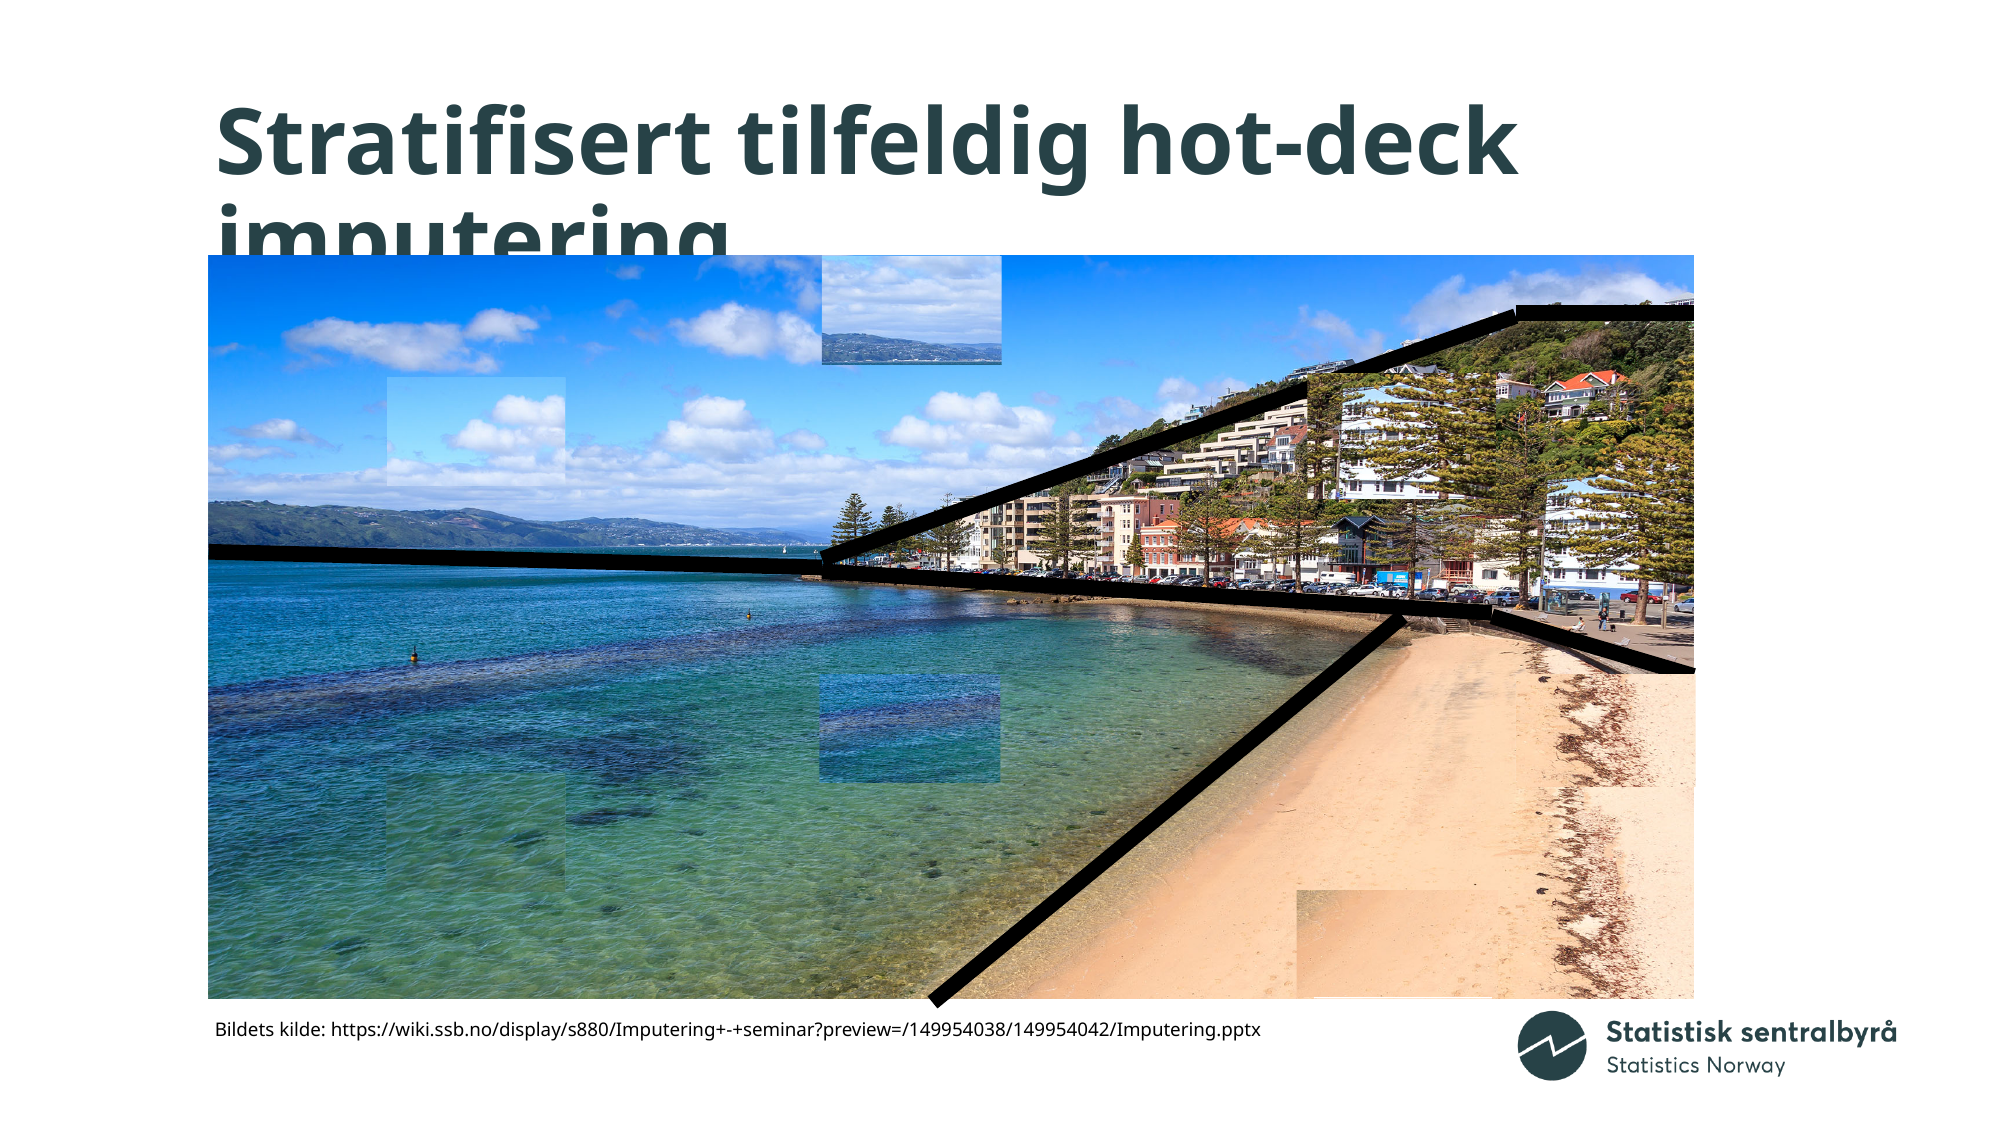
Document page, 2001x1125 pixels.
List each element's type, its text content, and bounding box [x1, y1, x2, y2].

picture [1515, 674, 1696, 787]
picture [1307, 373, 1497, 499]
title Stratifisert tilfeldig hot-deck imputering [200, 90, 1784, 306]
picture [1503, 995, 2000, 1125]
picture [387, 377, 565, 486]
picture [386, 773, 566, 892]
picture [821, 256, 1002, 365]
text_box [208, 312, 1694, 1003]
text_box Bildets kilde: https://wiki.ssb.no/display/s880/Imputering+-+seminar?preview=/149954038/149954042/Imputering.pptx [200, 1009, 1446, 1047]
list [208, 255, 1694, 312]
picture [1296, 890, 1499, 997]
picture [819, 674, 1001, 783]
